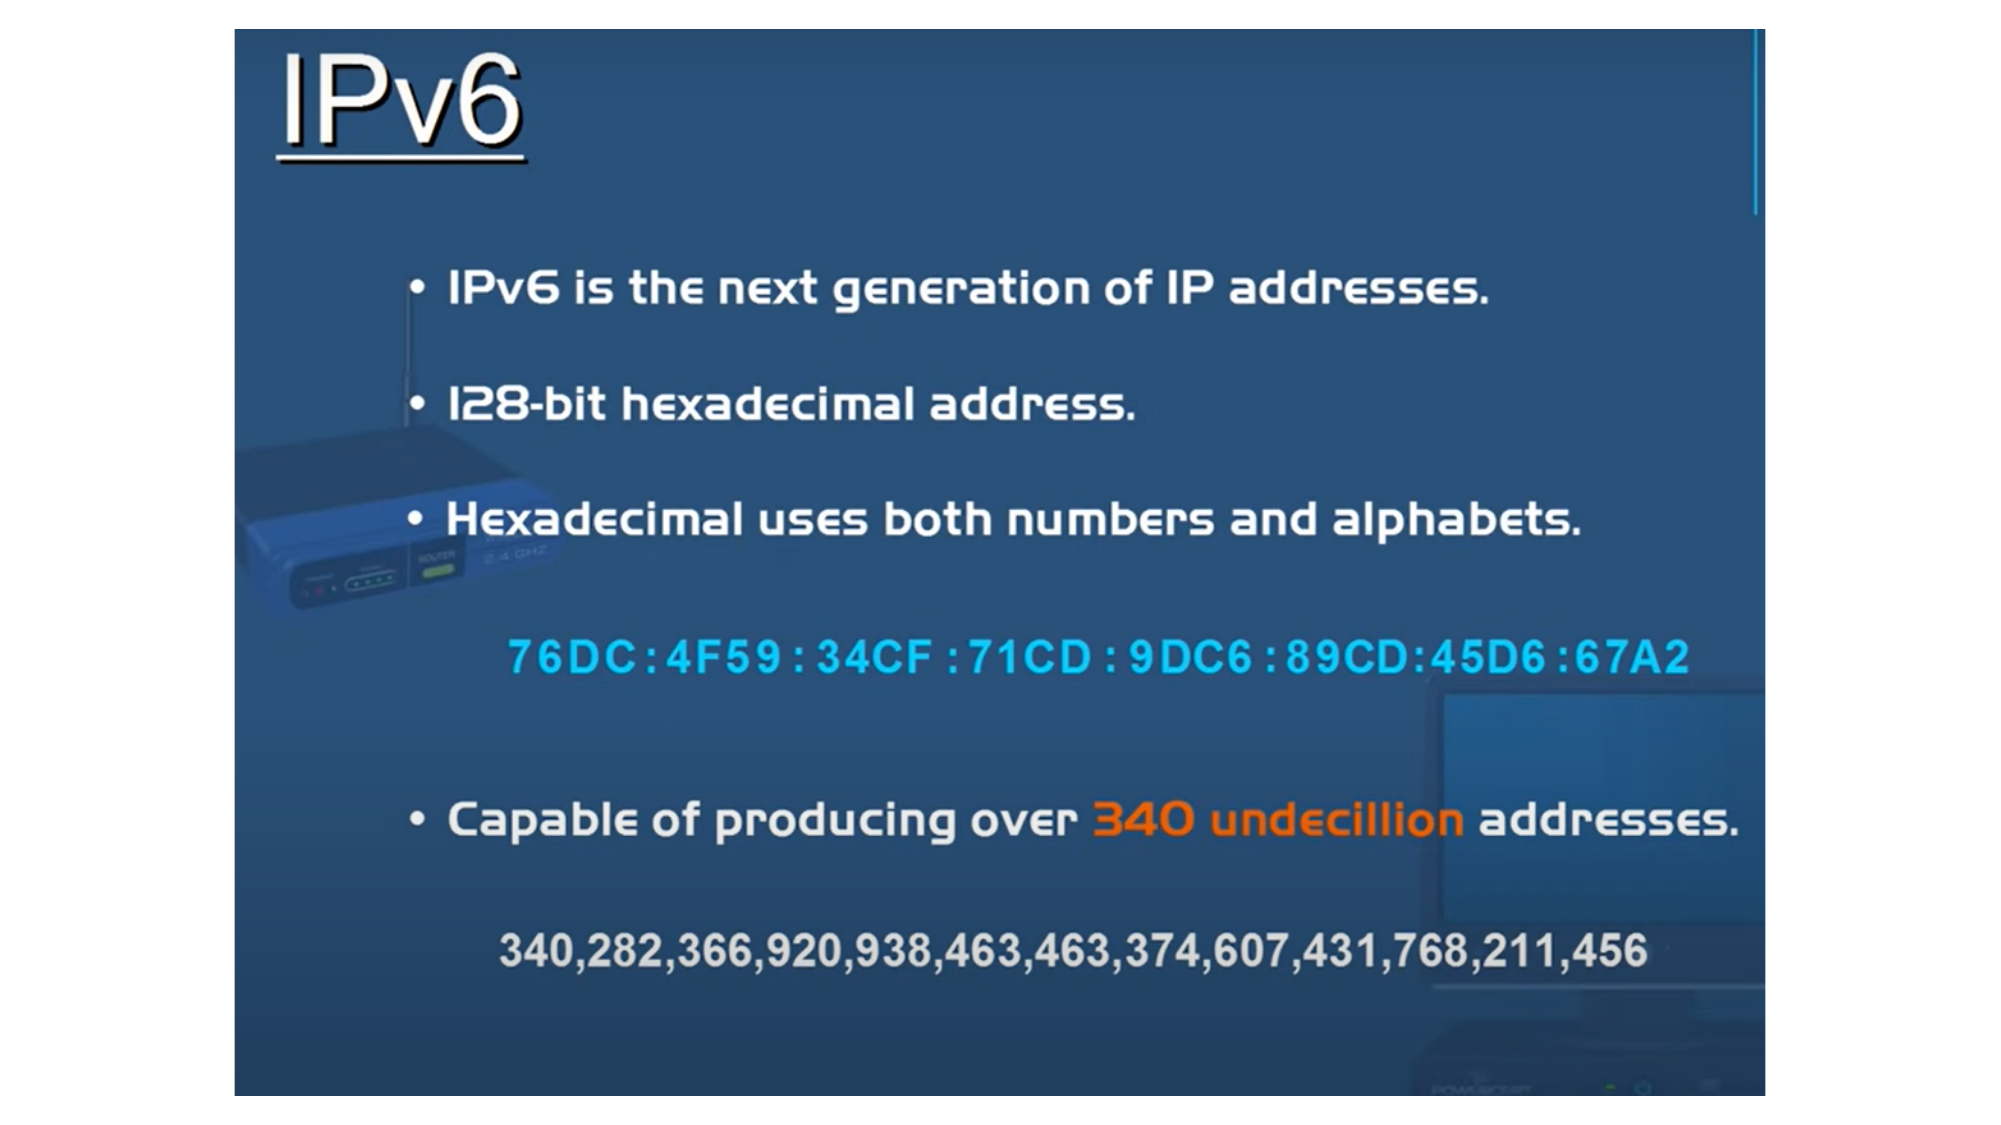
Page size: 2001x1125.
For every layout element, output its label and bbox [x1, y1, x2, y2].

picture [234, 29, 1766, 1096]
